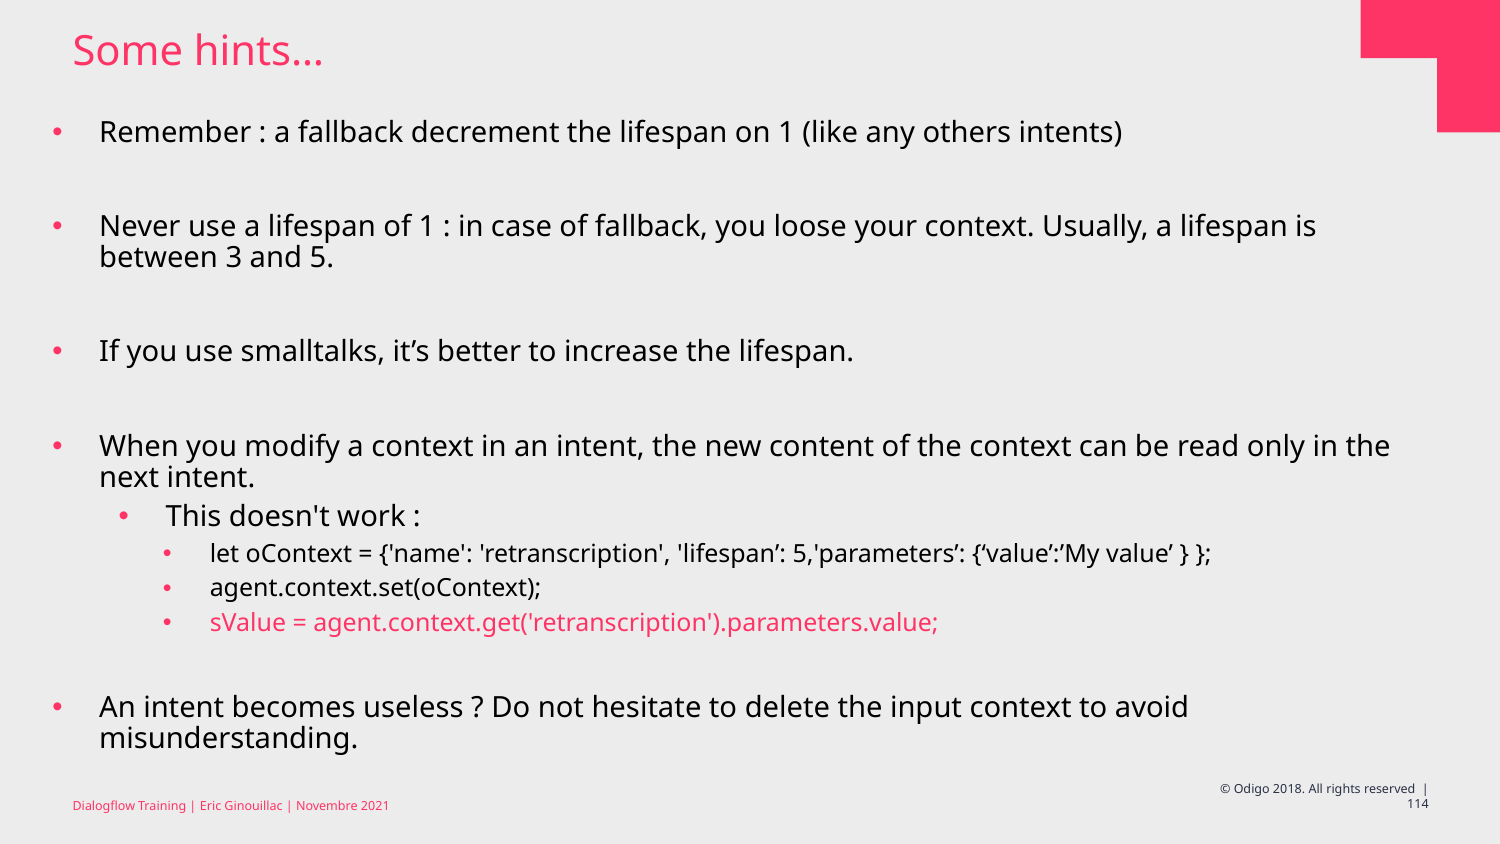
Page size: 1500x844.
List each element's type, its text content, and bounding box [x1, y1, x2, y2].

title Some hints… [1, 0, 1146, 133]
text_box Remember : a fallback decrement the lifespan on 1 (like any others intents) Never use a lifespan of 1 : in case of fallback, you loose your context. Usually, a lifespan is between 3 and 5. If you use smalltalks, it’s better to increase the lifespan. When you modify a context in an intent, the new content of the context can be read only in the next intent. This doesn't work : let oContext = {'name': 'retranscription', 'lifespan’: 5,'parameters’: {‘value’:’My value’ } }; agent.context.set(oContext); sValue = agent.context.get('retranscription').parameters.value; An intent becomes useless ? Do not hesitate to delete the input context to avoid misunderstanding. [37, 109, 1432, 768]
